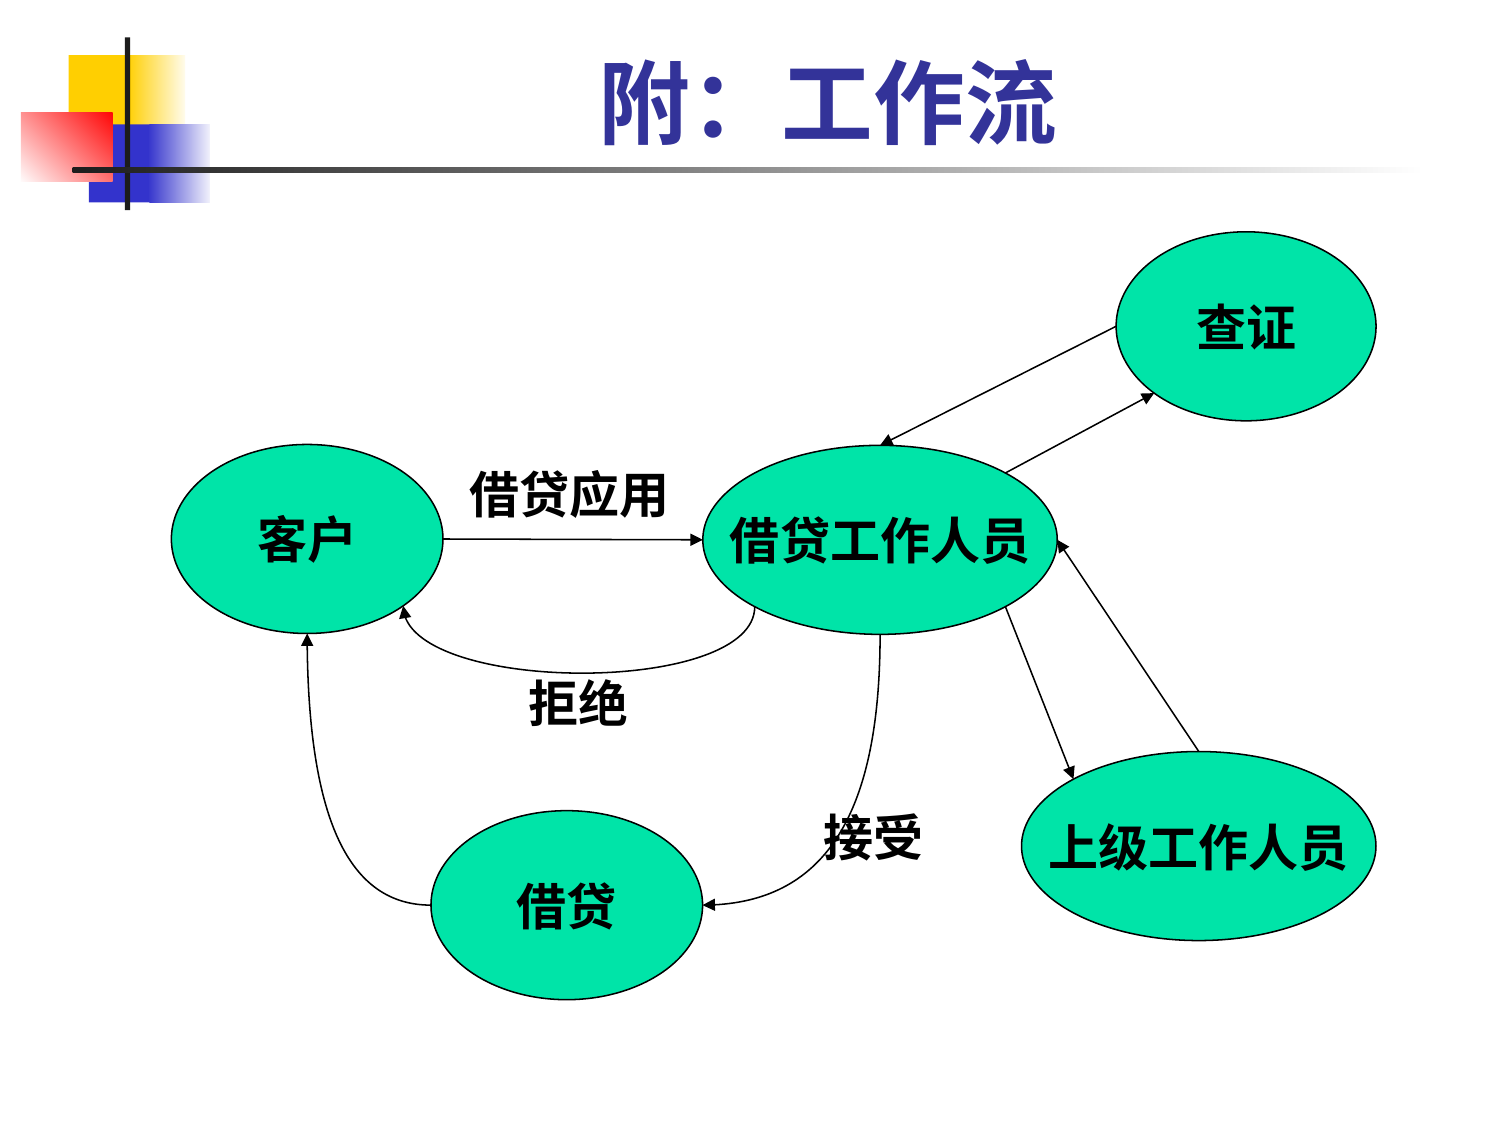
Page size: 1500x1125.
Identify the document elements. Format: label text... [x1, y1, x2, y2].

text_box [171, 231, 1377, 1000]
title 附：工作流 [188, 24, 1468, 164]
